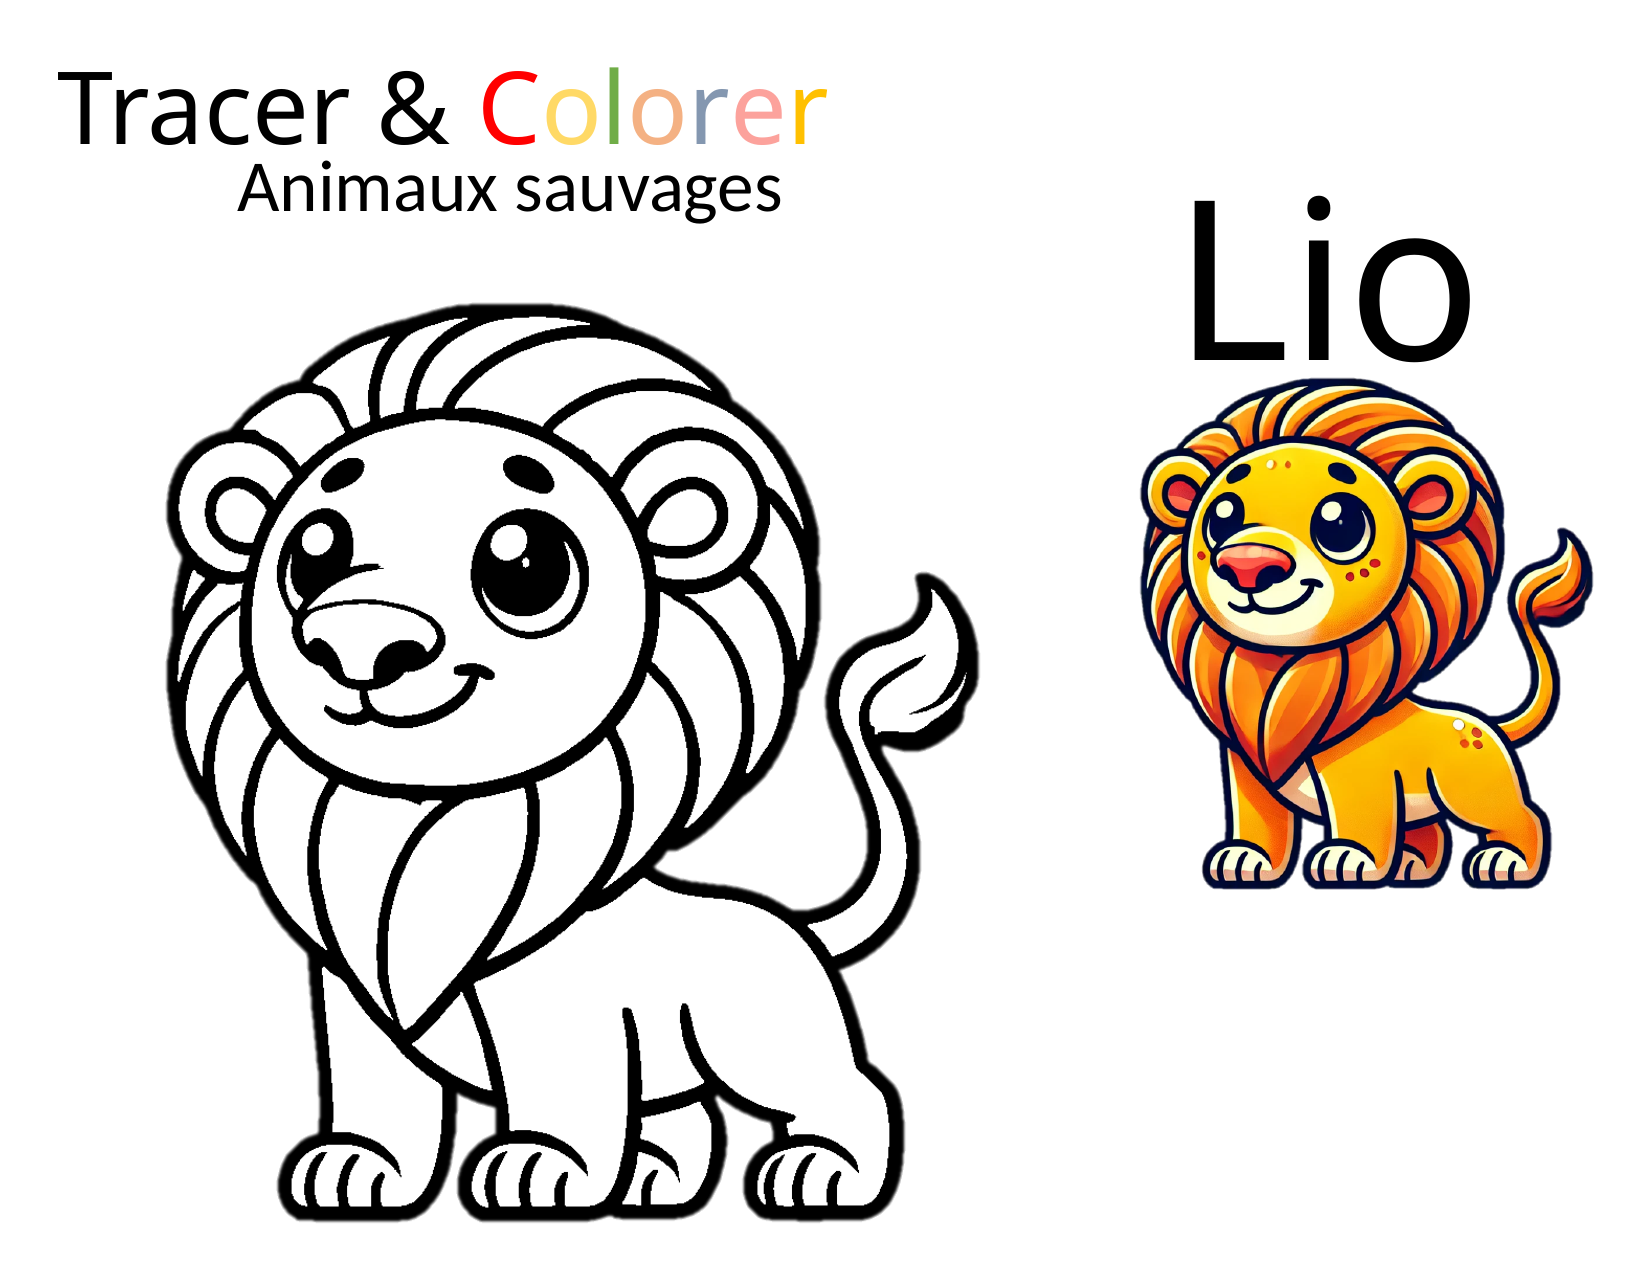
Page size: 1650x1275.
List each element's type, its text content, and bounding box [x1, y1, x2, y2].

text_box Lion [1115, 130, 1541, 339]
picture [10, 234, 1650, 1275]
text_box Tracer & Colorer [42, 36, 1007, 173]
text_box Animaux sauvages [42, 173, 978, 234]
